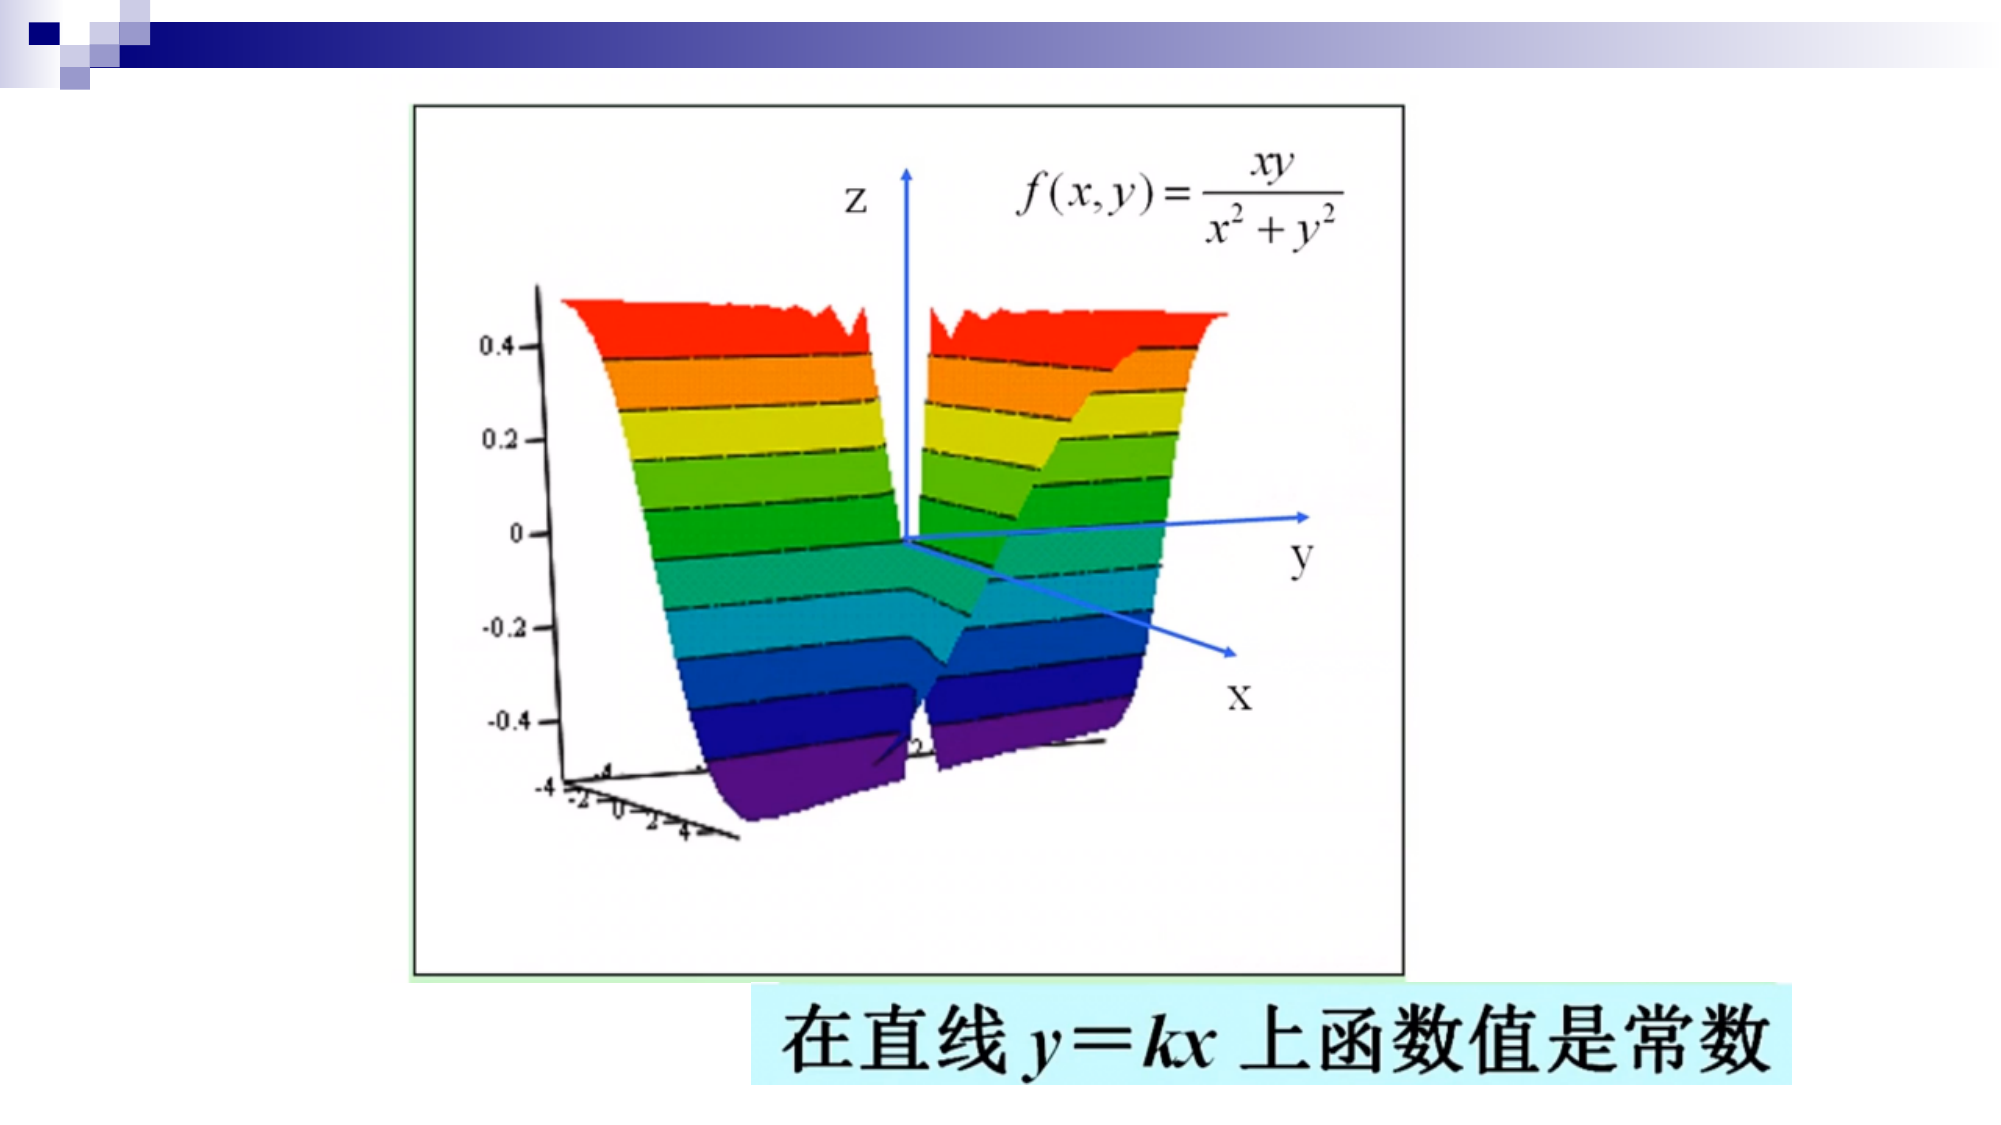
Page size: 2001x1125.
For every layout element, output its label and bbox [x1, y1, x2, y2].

picture [356, 73, 1792, 1085]
